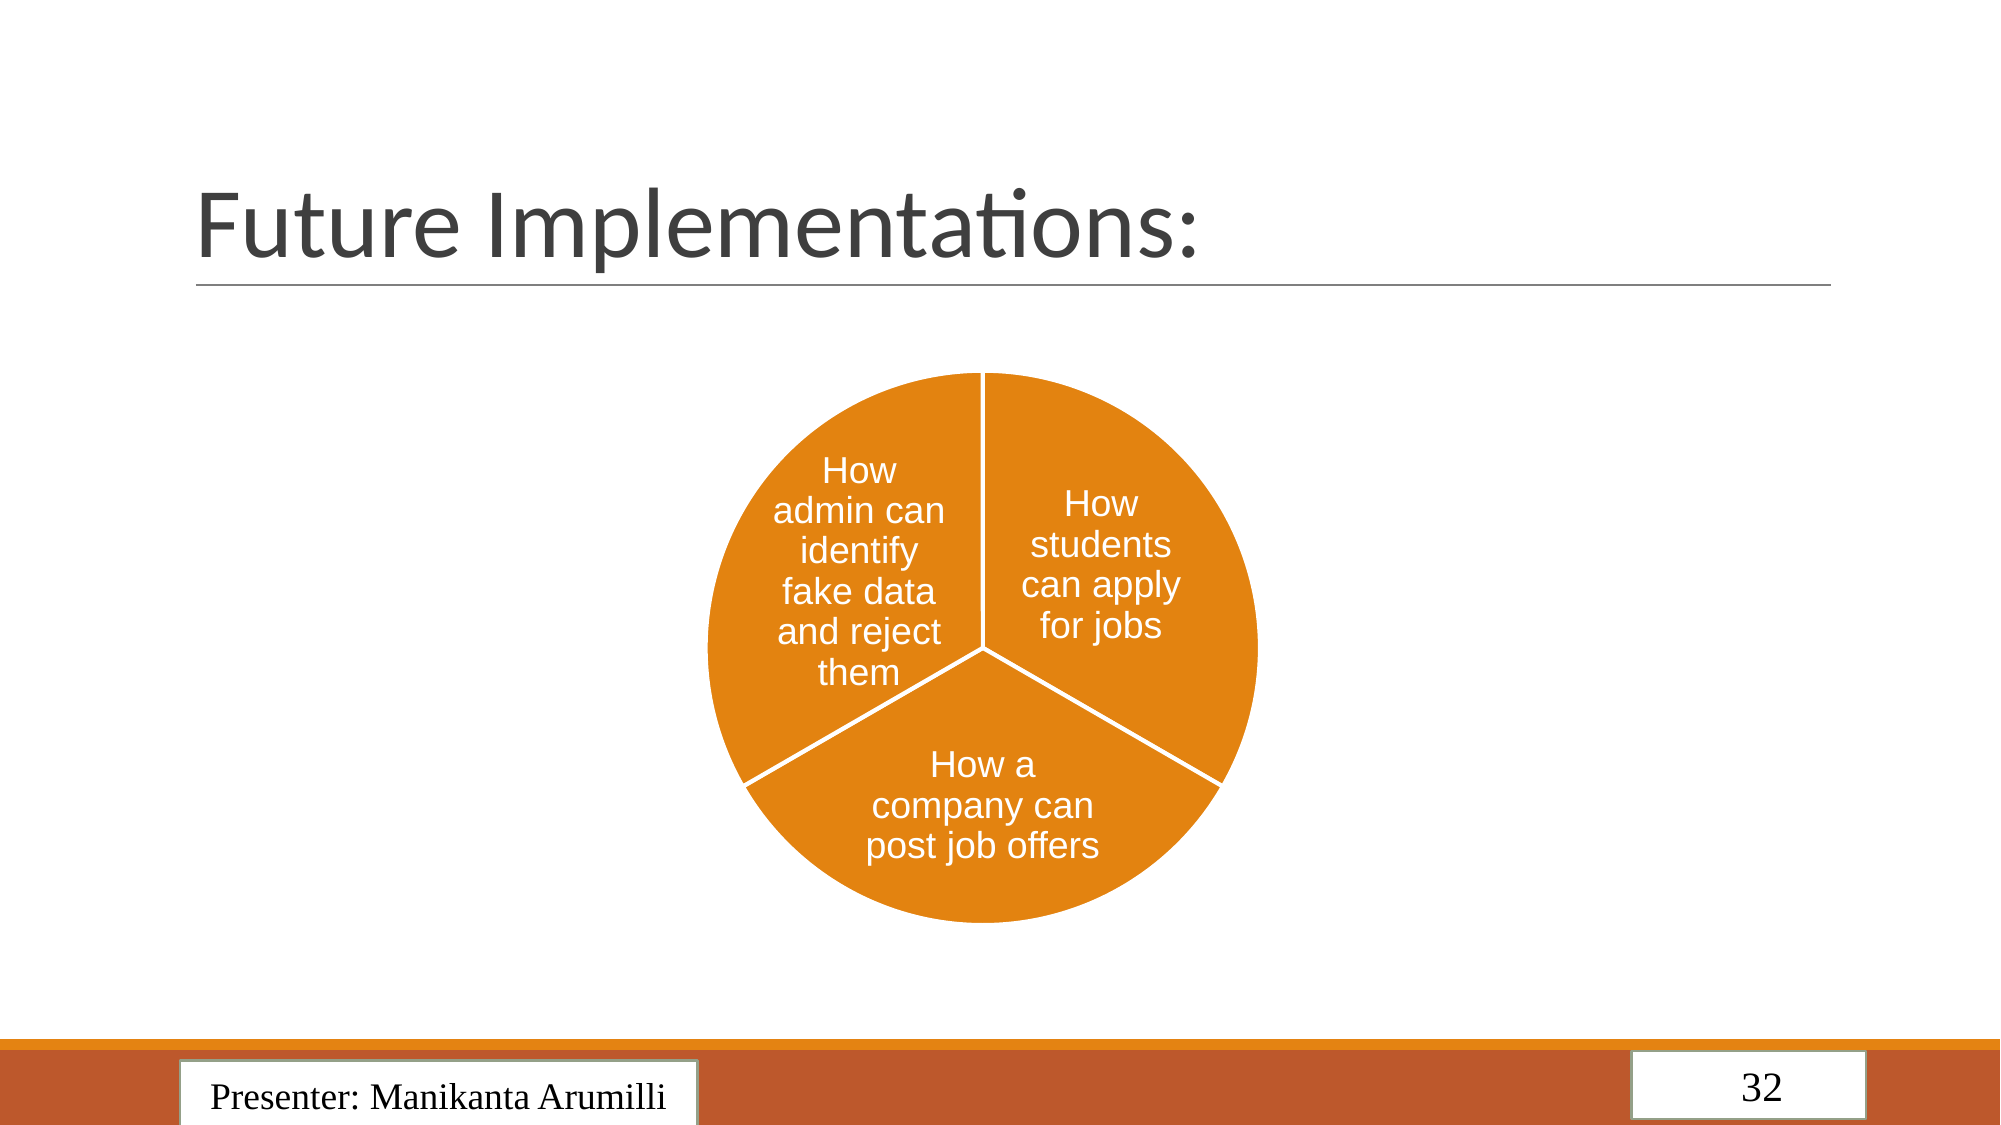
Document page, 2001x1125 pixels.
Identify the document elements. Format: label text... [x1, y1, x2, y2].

text_box Presenter: Manikanta Arumilli [180, 1060, 698, 1125]
title Future Implementations: [180, 0, 1830, 285]
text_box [705, 370, 1261, 926]
text_box 32 [1631, 1051, 1866, 1120]
